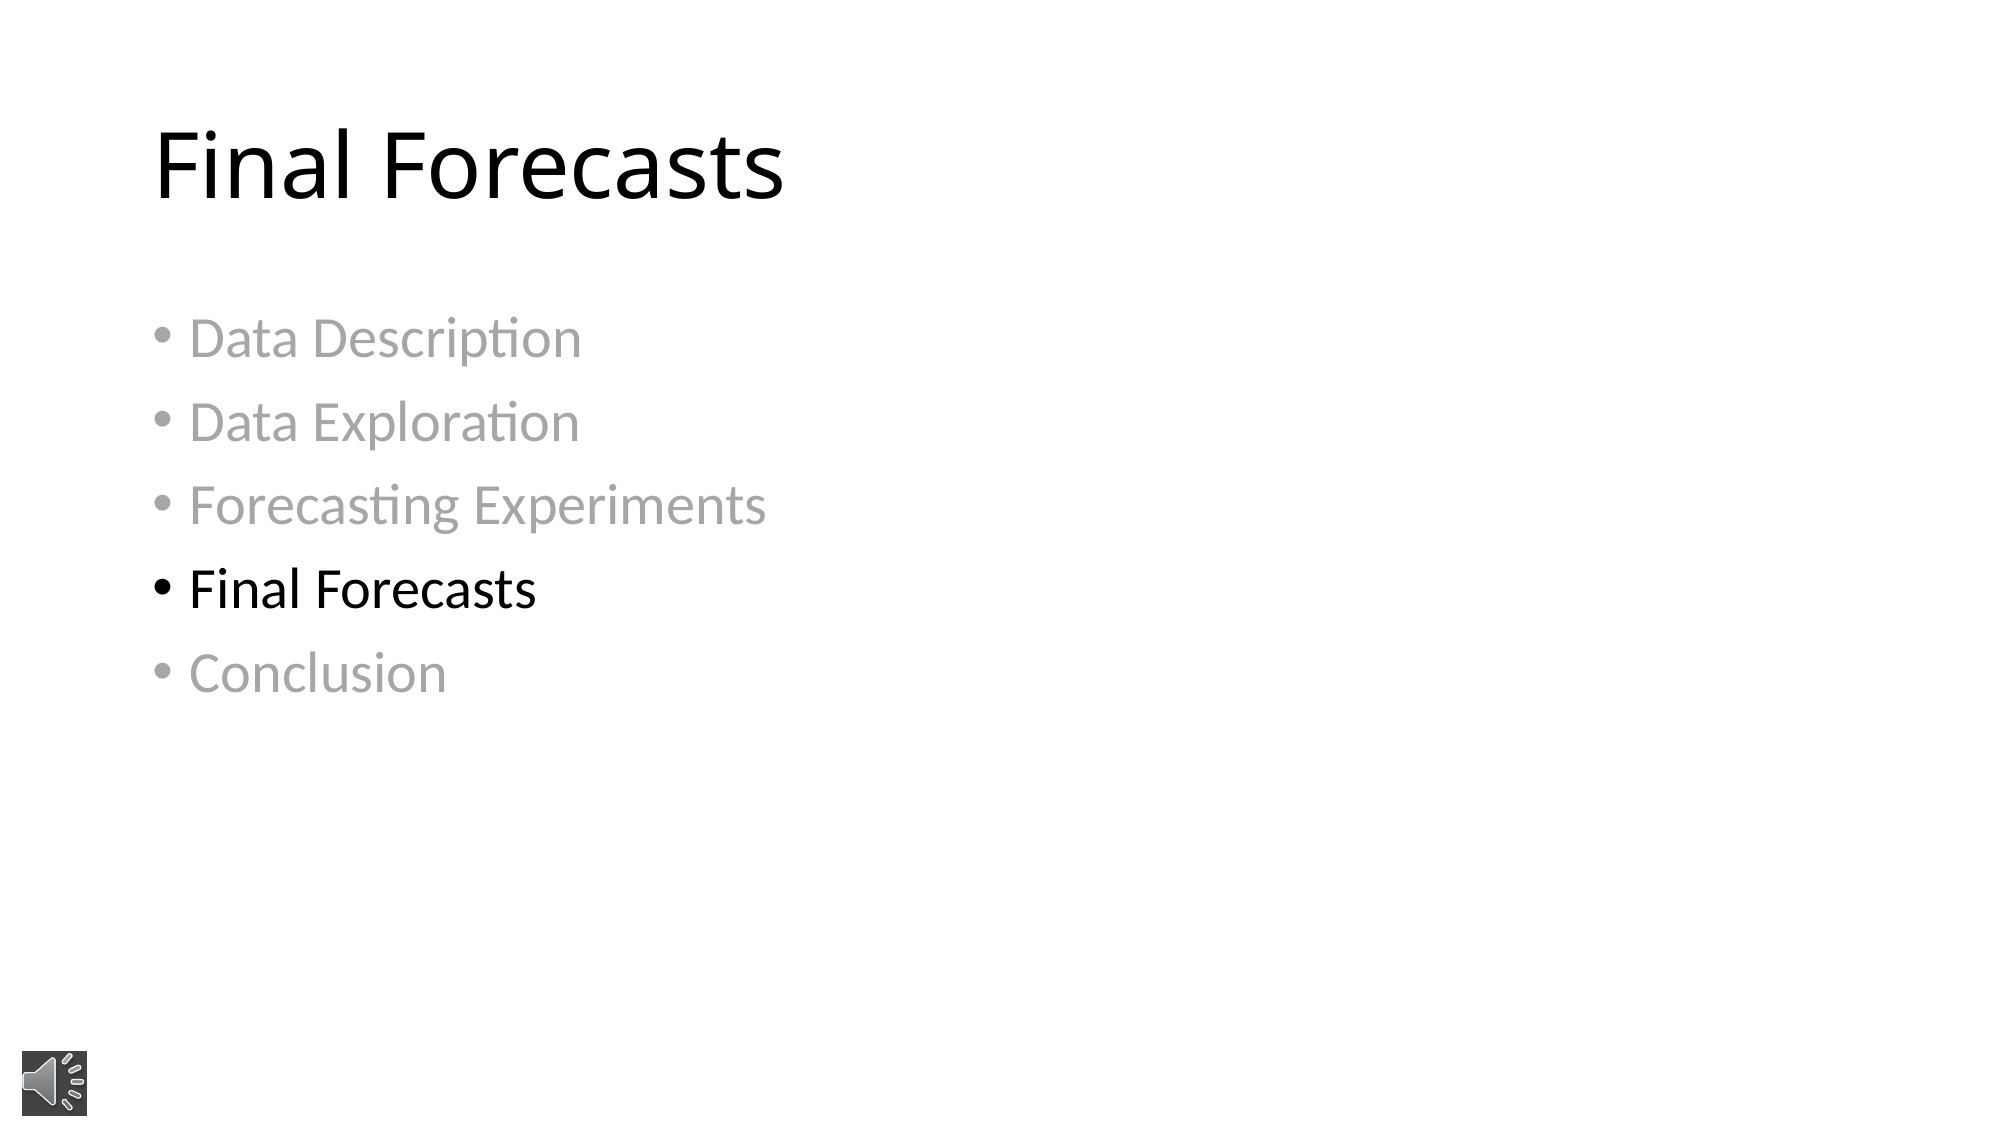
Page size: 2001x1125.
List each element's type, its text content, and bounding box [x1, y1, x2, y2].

picture [21, 1050, 88, 1117]
title Final Forecasts [137, 59, 1863, 278]
list Data Description Data Exploration Forecasting Experiments Final Forecasts Conclusion [137, 299, 1863, 1014]
